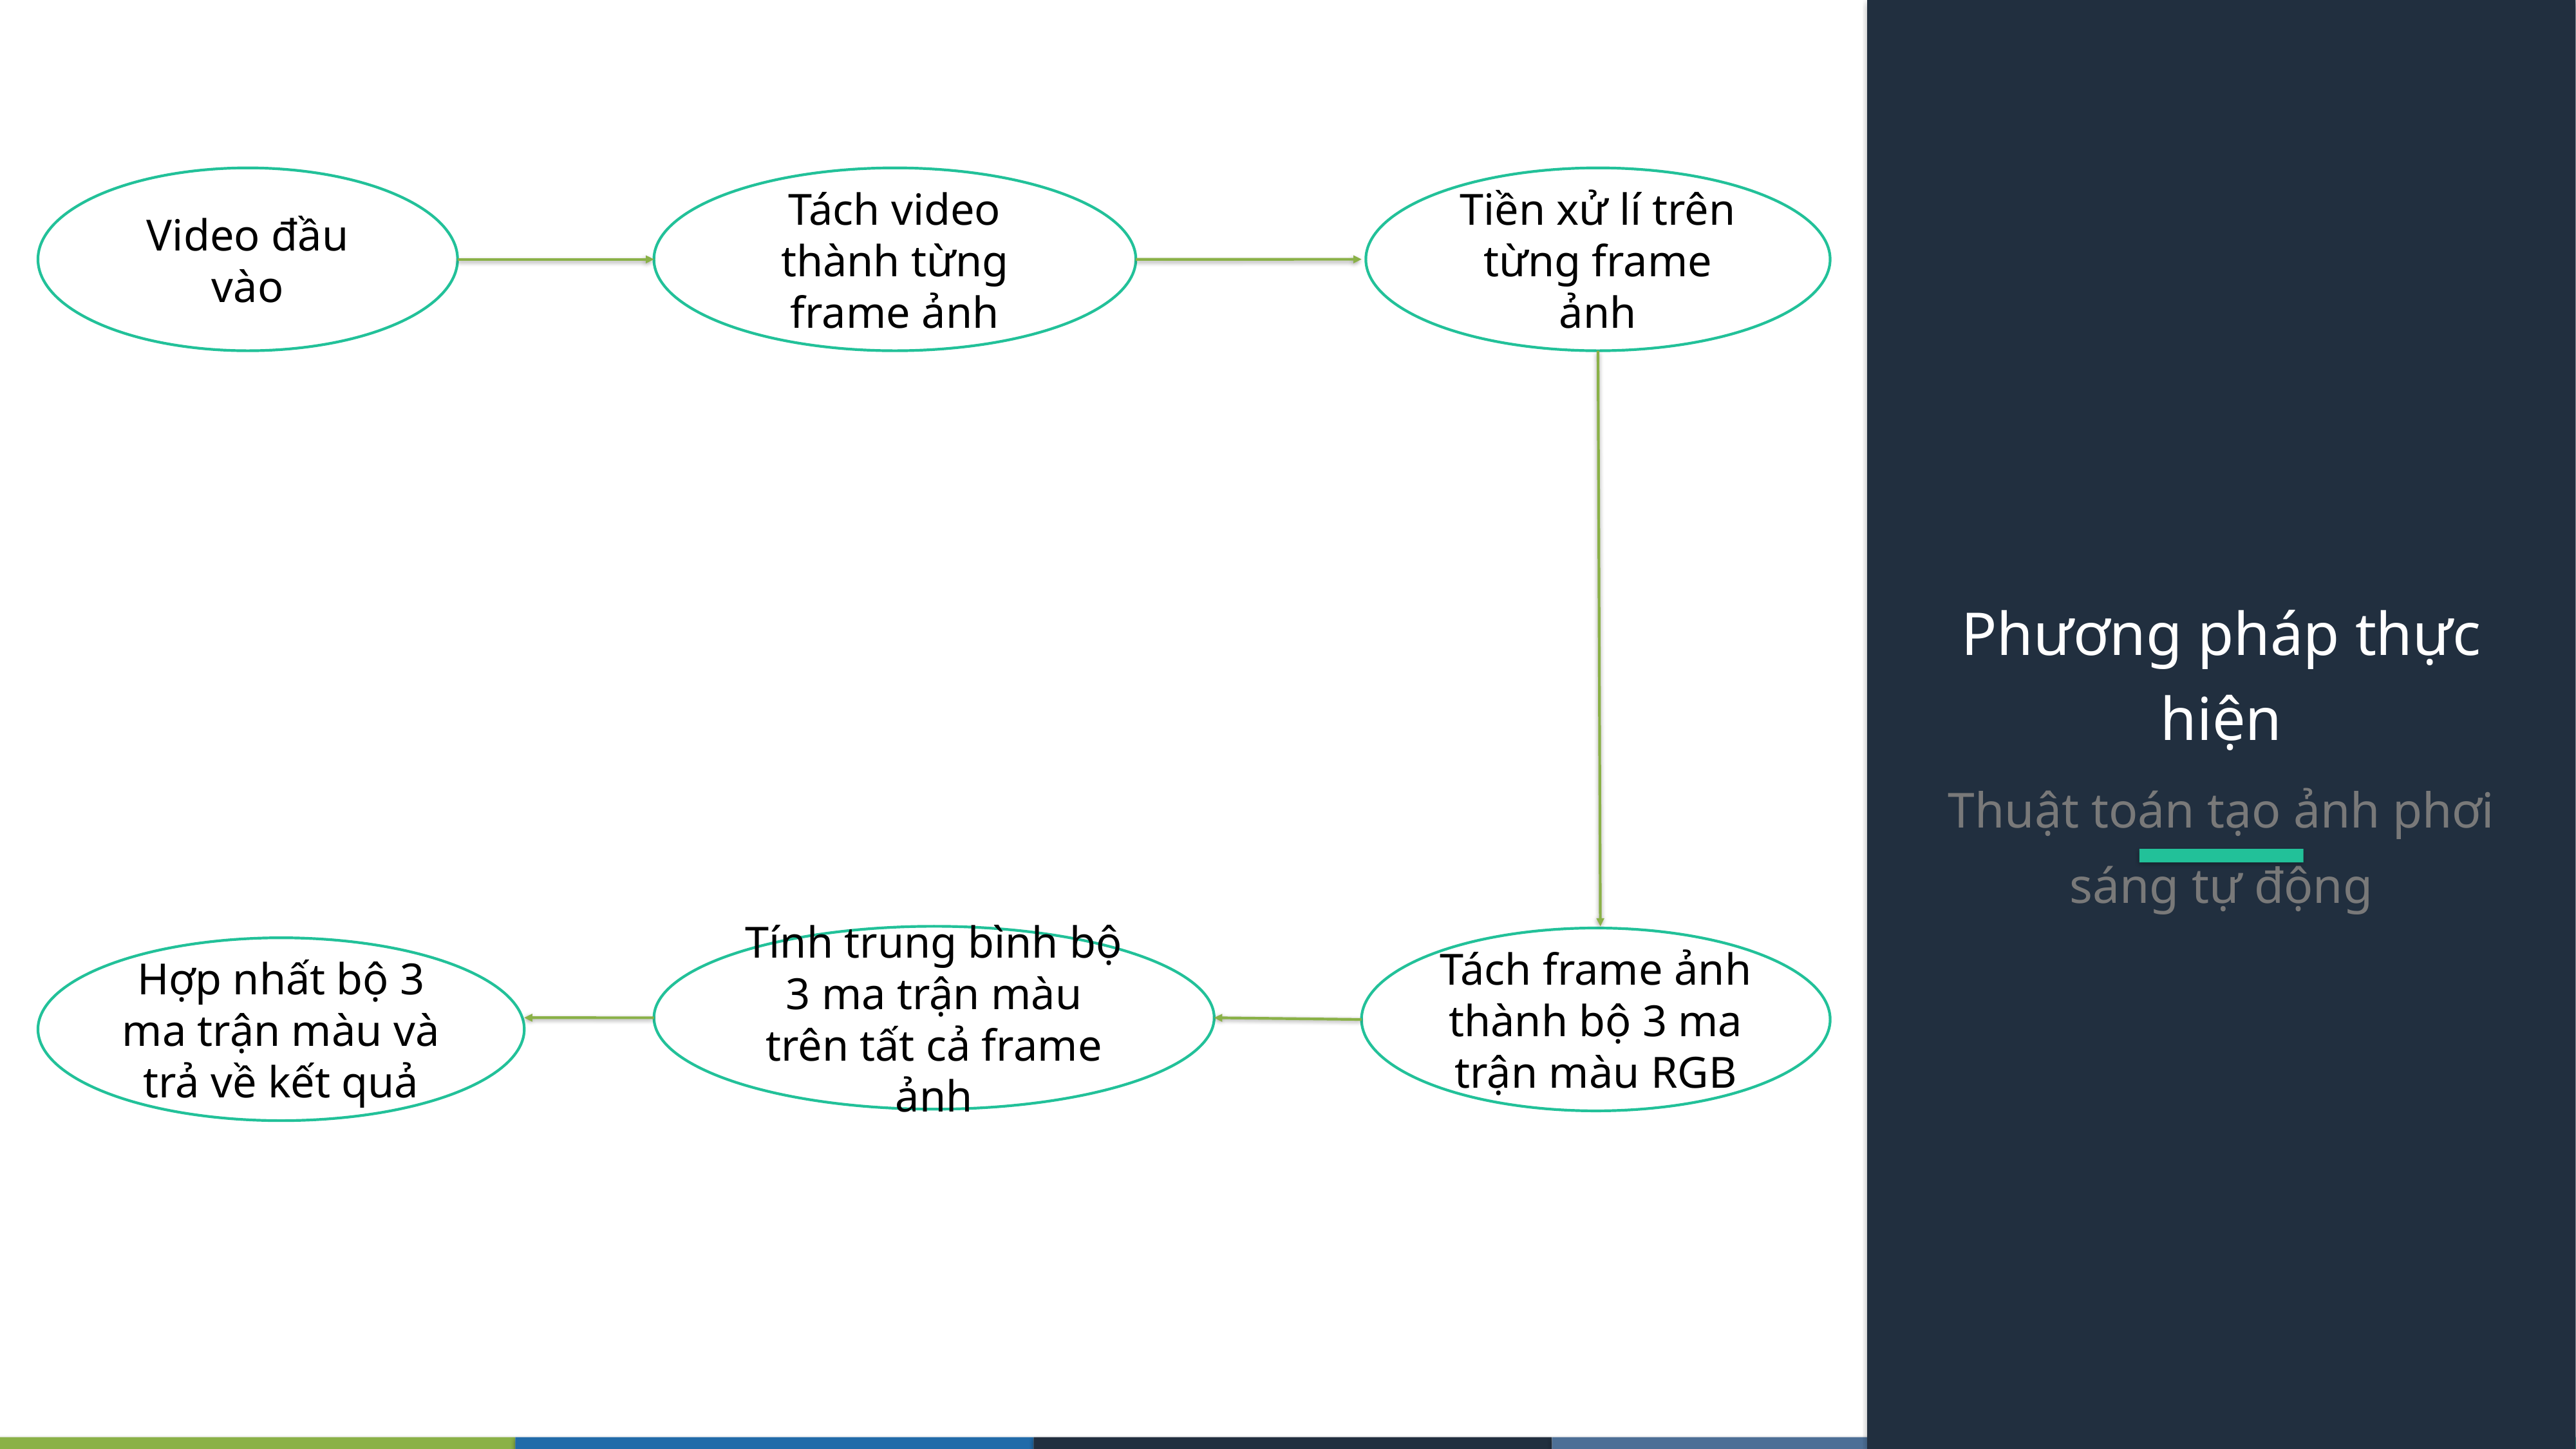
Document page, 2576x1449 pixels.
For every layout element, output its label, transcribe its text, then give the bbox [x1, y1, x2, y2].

text_box [2139, 848, 2304, 863]
text_box Video đầu vào [36, 166, 459, 352]
text_box Tiền xử lí trên từng frame ảnh [1364, 166, 1832, 352]
text_box [1866, 0, 2576, 1449]
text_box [1214, 1018, 1362, 1020]
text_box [1597, 350, 1601, 927]
text_box Tách video thành từng frame ảnh [652, 166, 1138, 352]
text_box Hợp nhất bộ 3 ma trận màu và trả về kết quả [36, 936, 526, 1122]
text_box Tính trung bình bộ 3 ma trận màu trên tất cả frame ảnh [652, 925, 1216, 1111]
text_box Phương pháp thực hiện Thuật toán tạo ảnh phơi sáng tự động [1883, 577, 2559, 918]
text_box Tách frame ảnh thành bộ 3 ma trận màu RGB [1360, 926, 1832, 1113]
